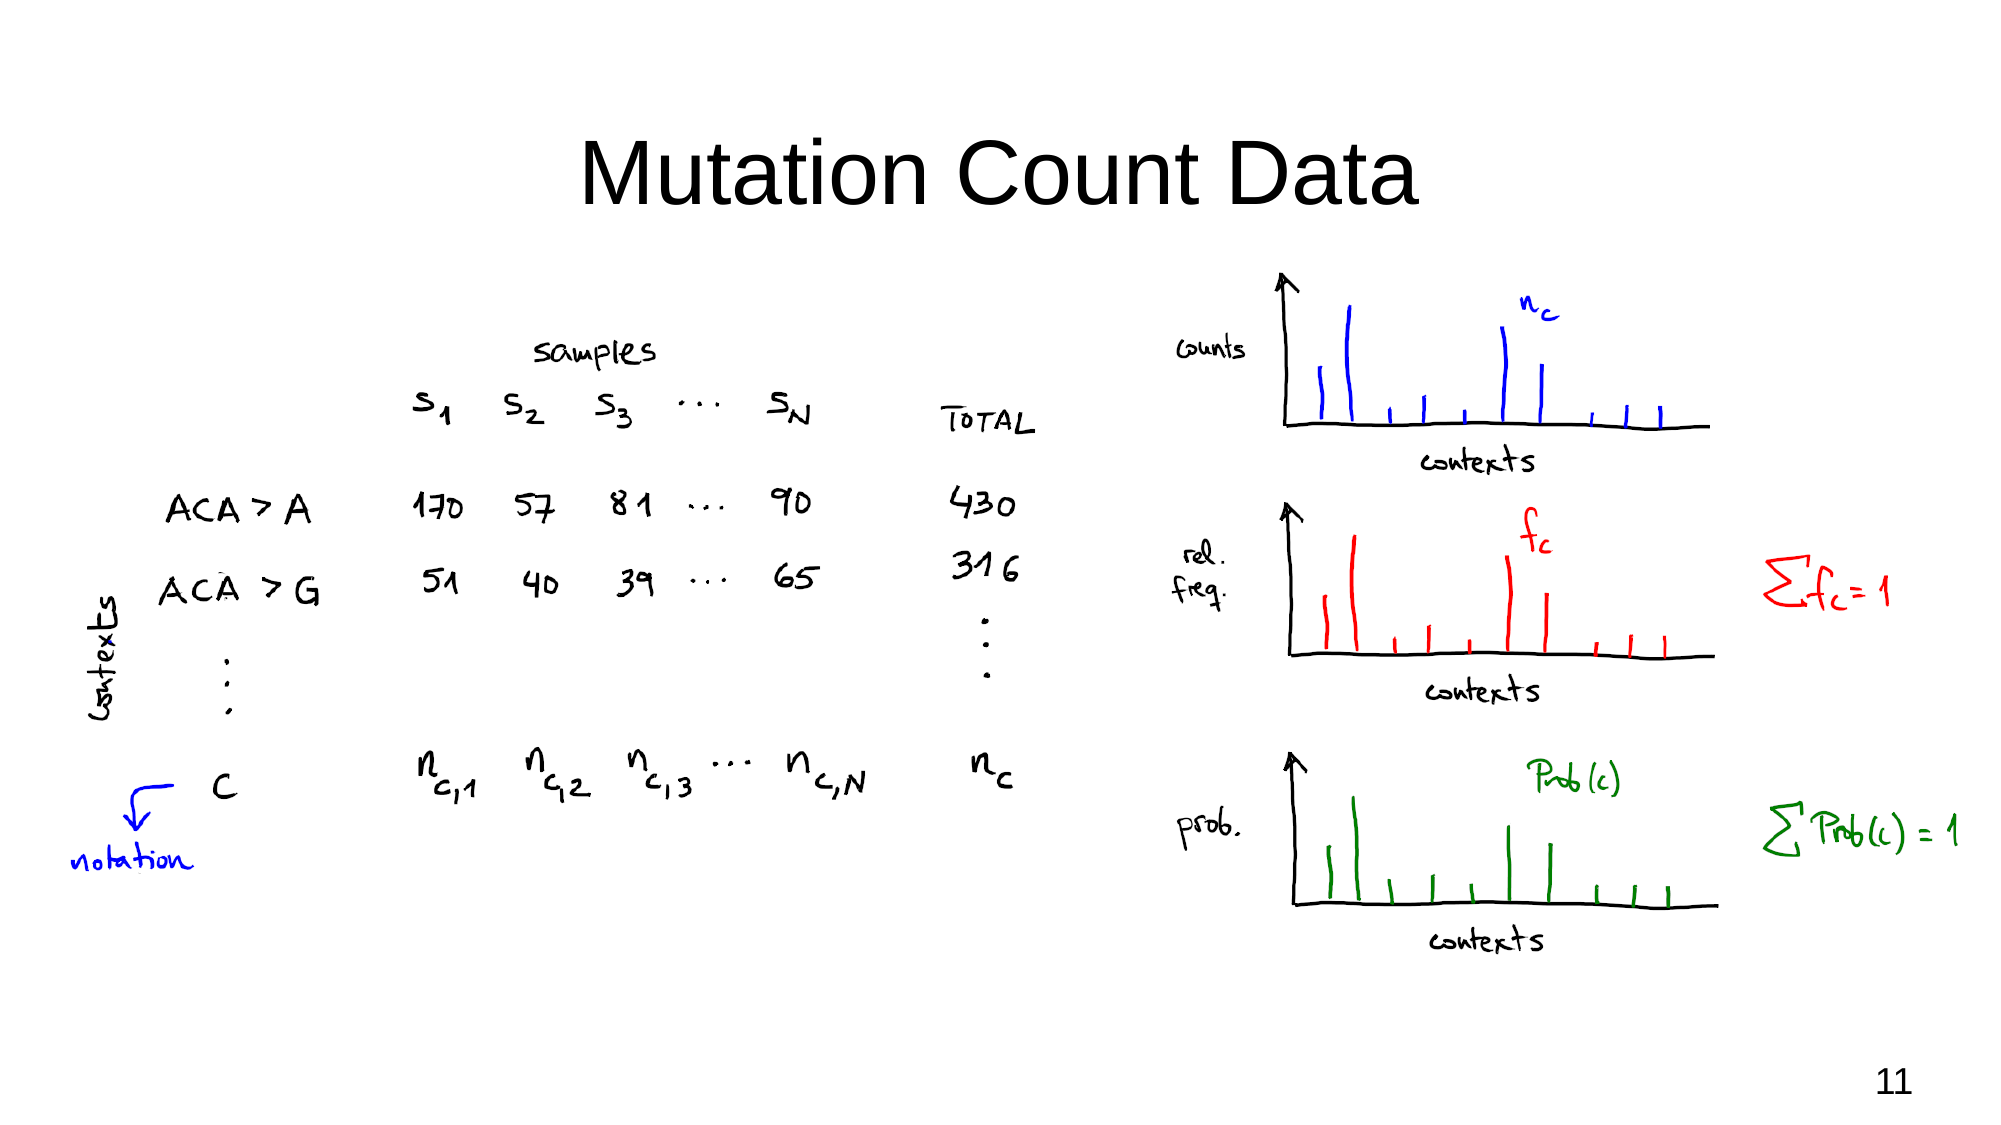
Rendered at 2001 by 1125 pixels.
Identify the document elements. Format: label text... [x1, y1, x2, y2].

picture [1154, 254, 1992, 969]
text_box Mutation Count Data [137, 59, 1862, 277]
picture [49, 337, 1042, 879]
text_box 11 [1859, 1049, 1961, 1106]
